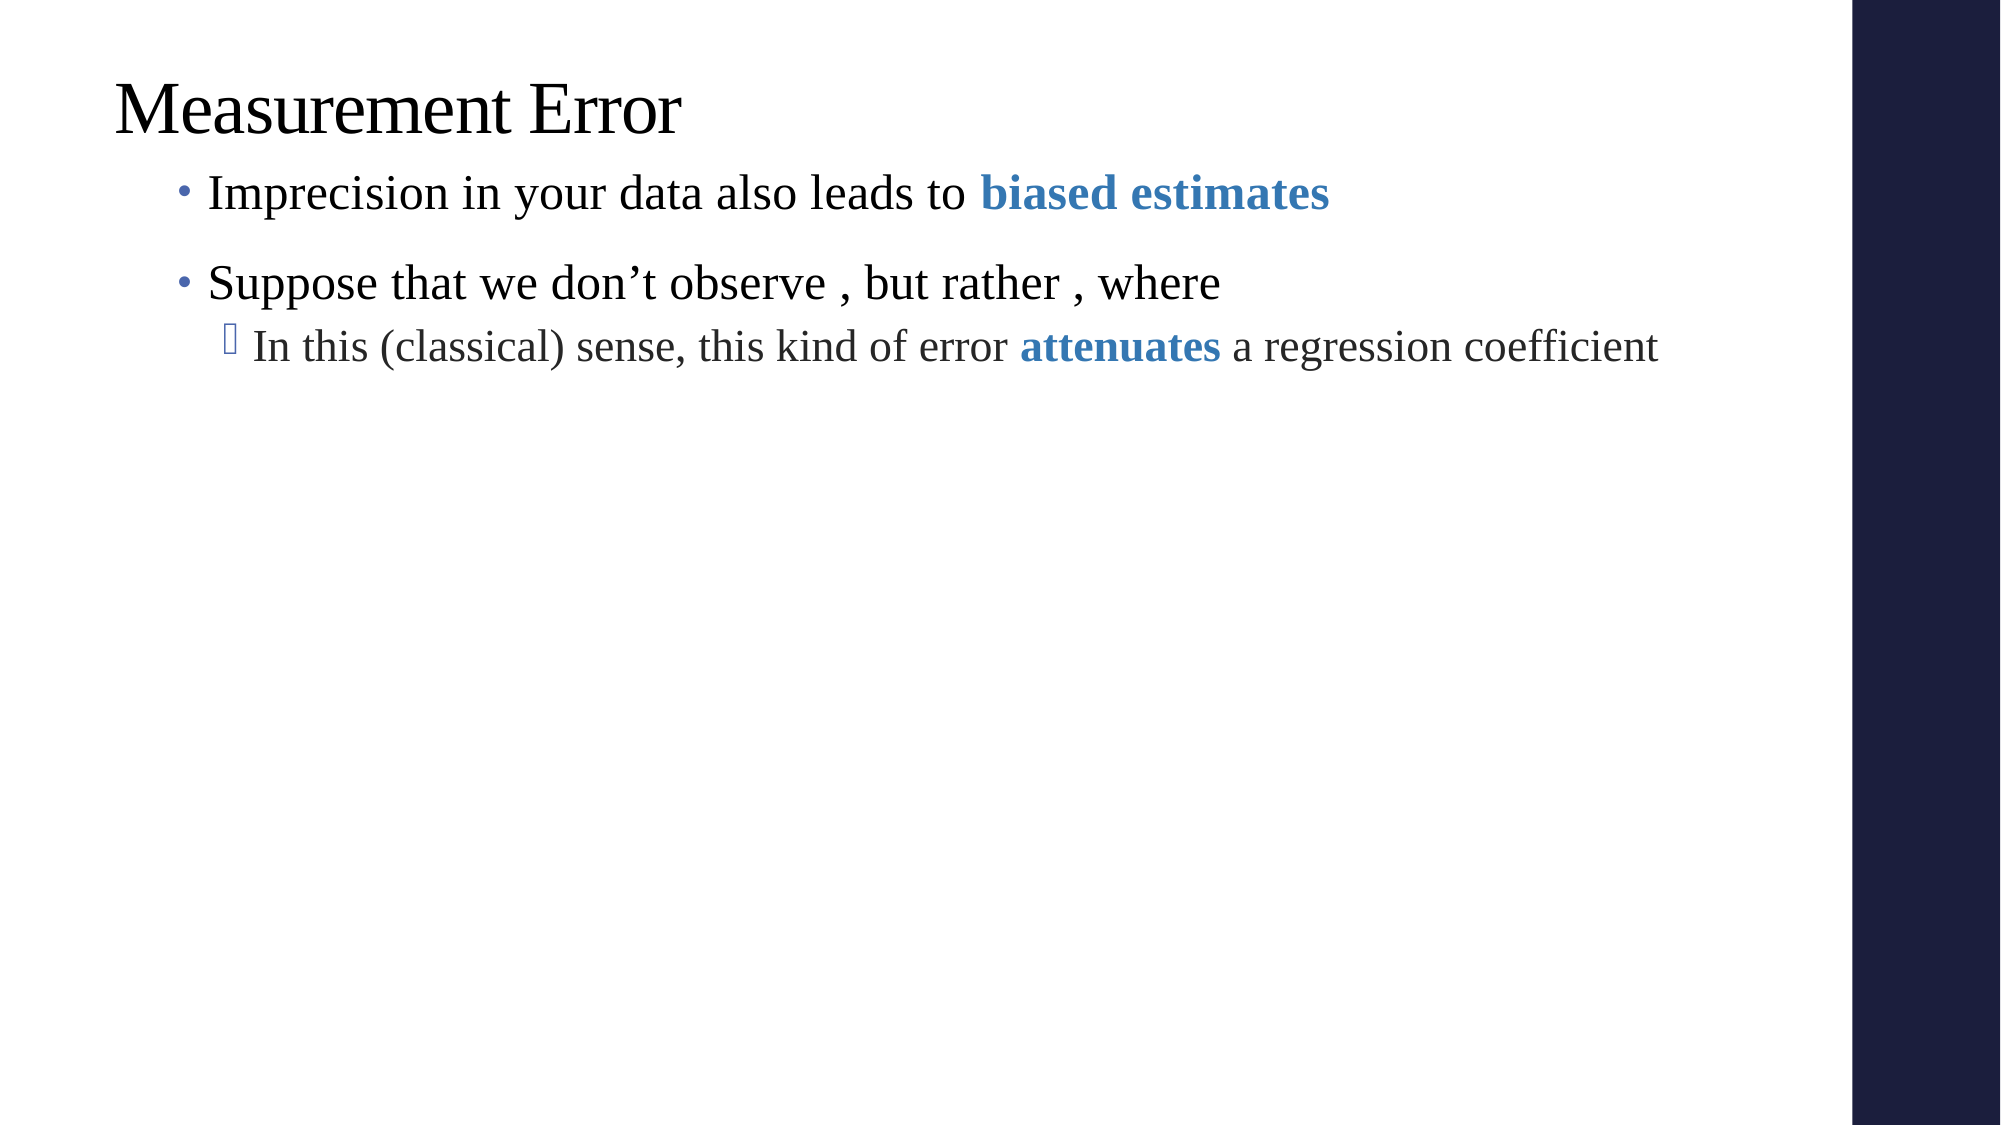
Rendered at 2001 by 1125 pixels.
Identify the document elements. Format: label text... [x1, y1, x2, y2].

title Measurement Error [99, 55, 1813, 158]
